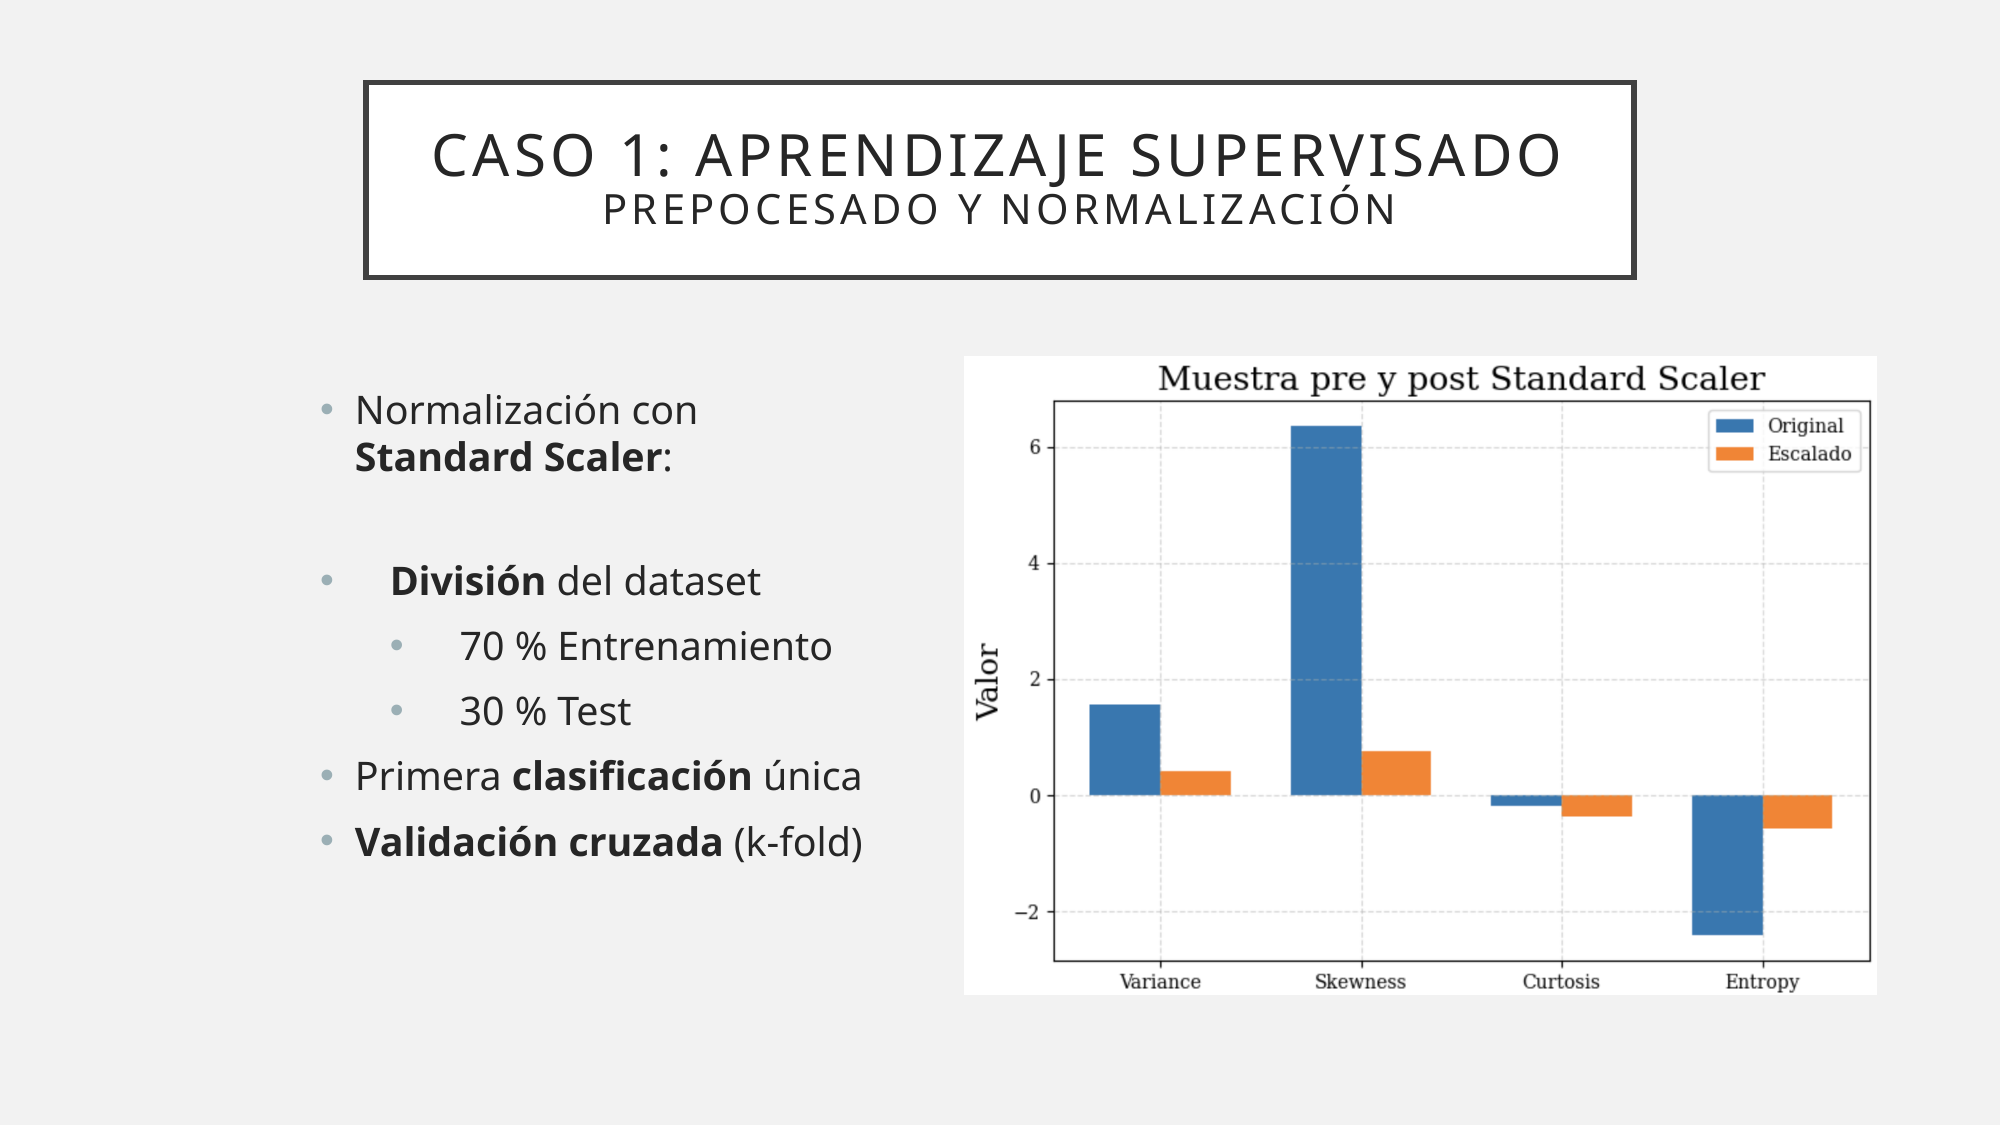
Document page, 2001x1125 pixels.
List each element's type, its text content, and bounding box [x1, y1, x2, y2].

title Caso 1: Aprendizaje supervisado Prepocesado y normalización [363, 80, 1637, 280]
picture [964, 356, 1877, 995]
